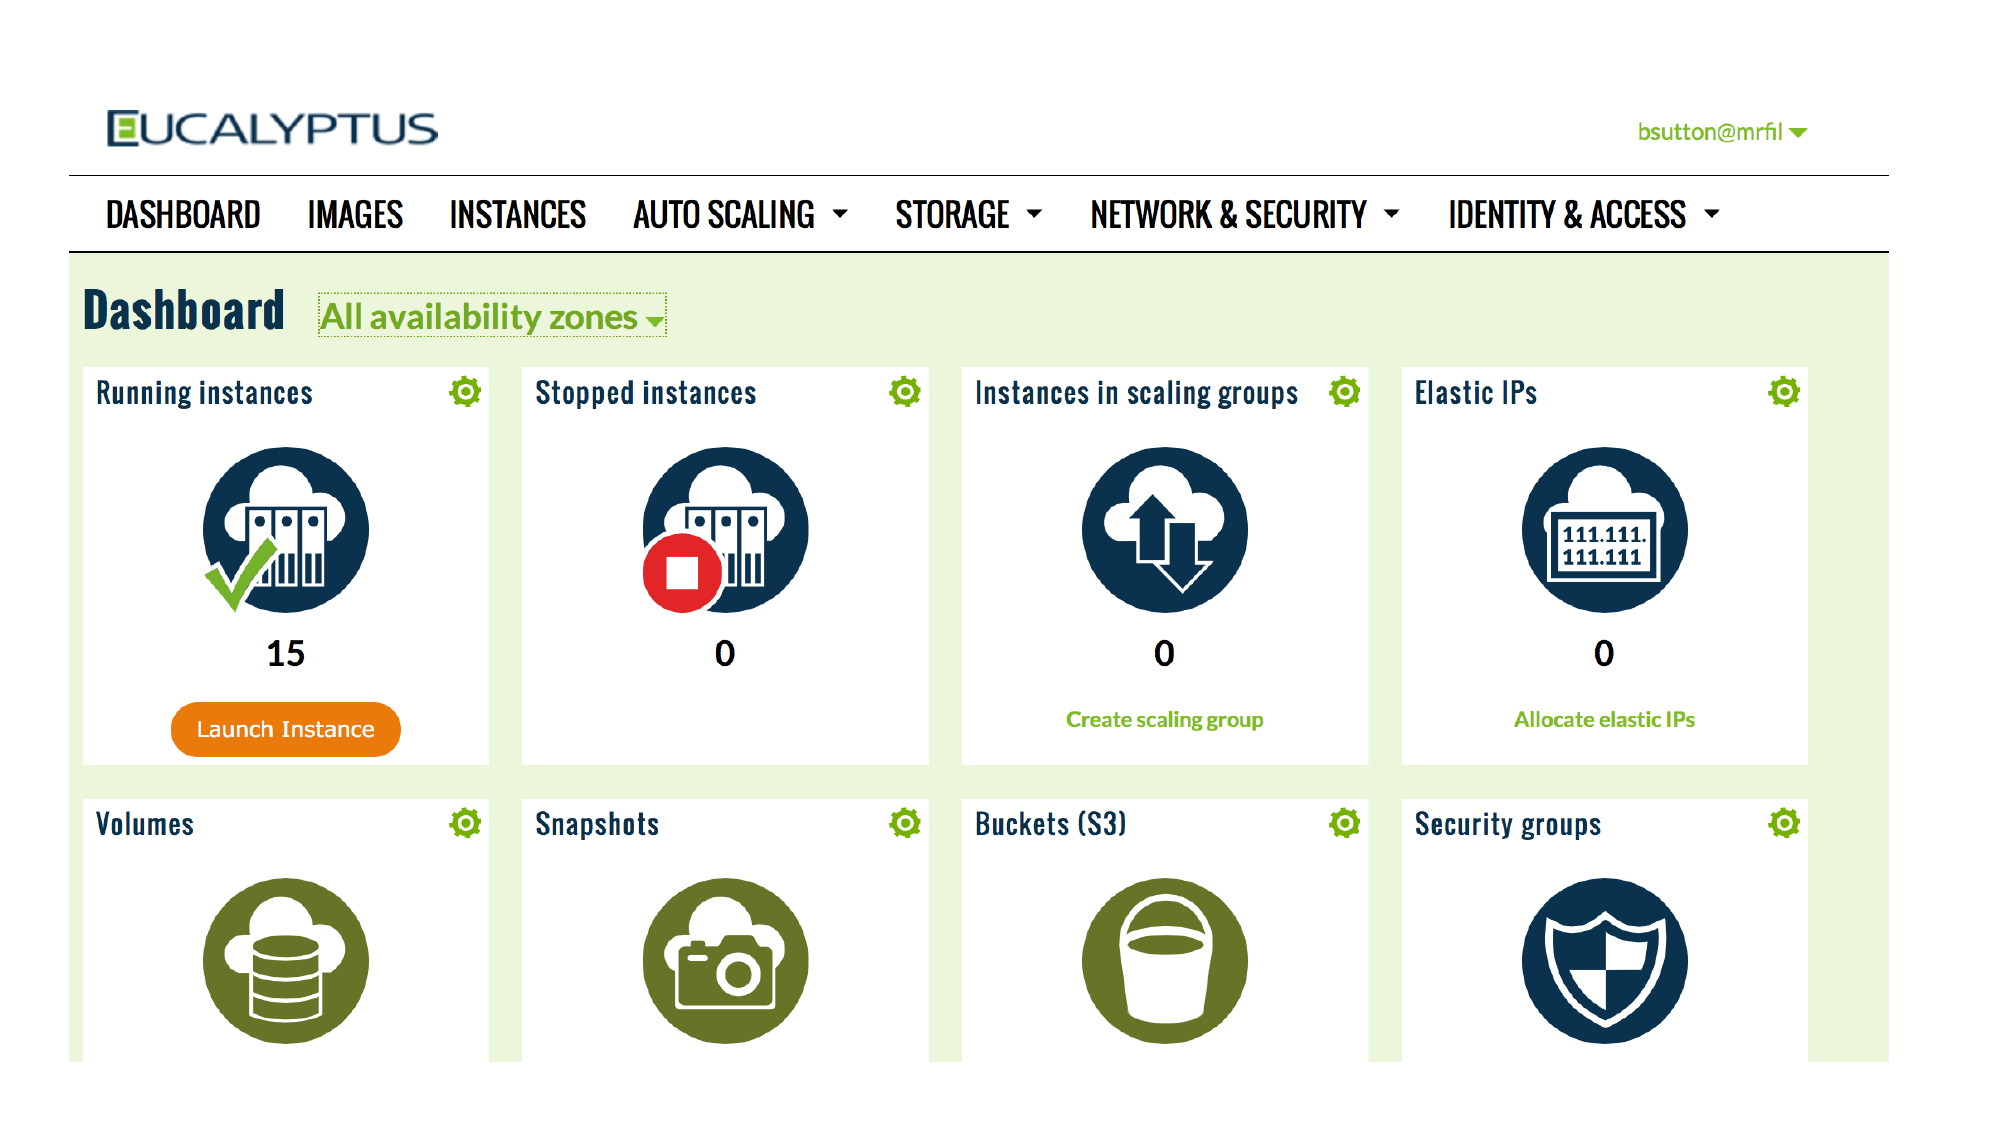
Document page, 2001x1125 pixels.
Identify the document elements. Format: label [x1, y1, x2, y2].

picture [69, 88, 1889, 1063]
